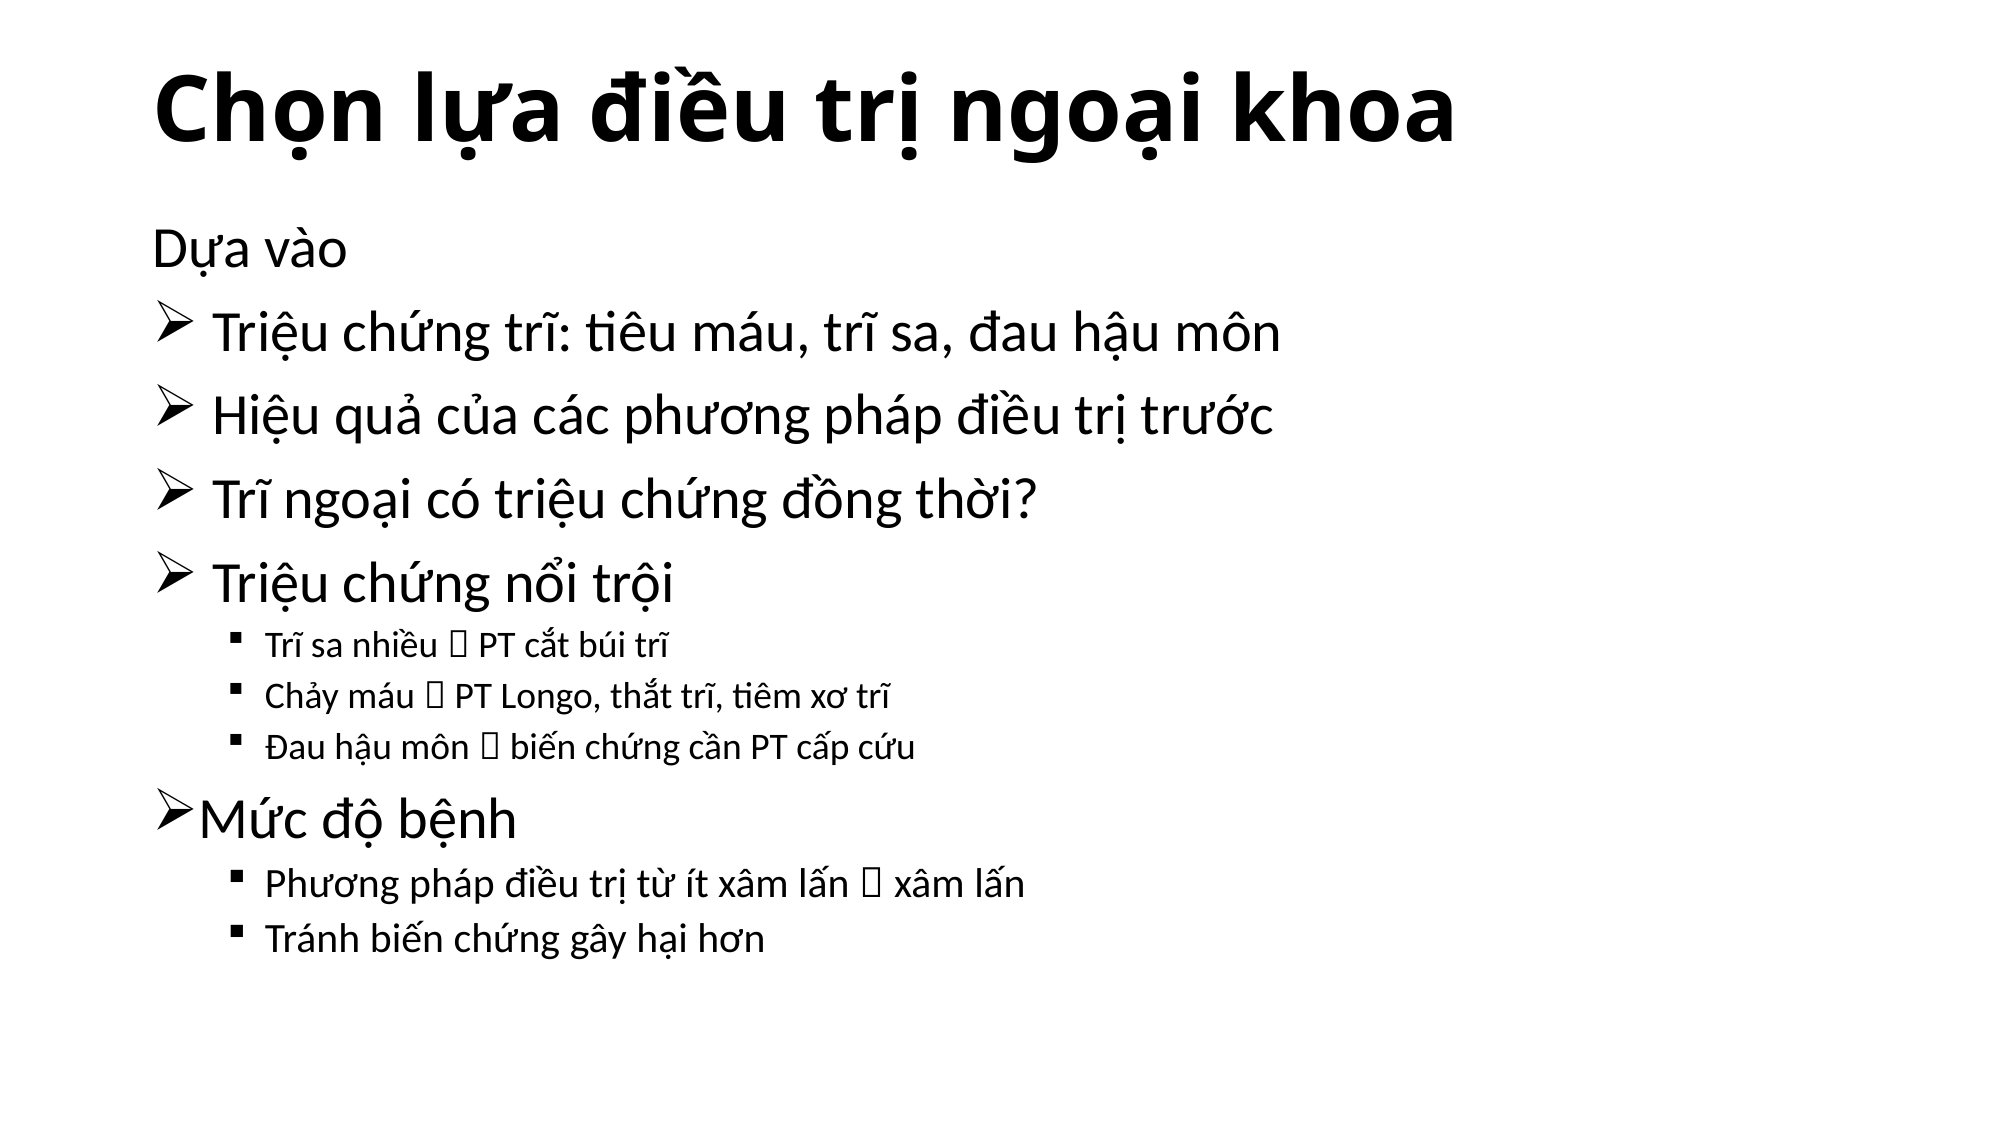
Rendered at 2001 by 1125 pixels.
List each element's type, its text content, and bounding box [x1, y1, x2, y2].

title Chọn lựa điều trị ngoại khoa [137, 3, 1863, 209]
list Dựa vào Triệu chứng trĩ: tiêu máu, trĩ sa, đau hậu môn Hiệu quả của các phương pháp điều trị trước Trĩ ngoại có triệu chứng đồng thời? Triệu chứng nổi trội Trĩ sa nhiều  PT cắt búi trĩ Chảy máu  PT Longo, thắt trĩ, tiêm xơ trĩ Đau hậu môn  biến chứng cần PT cấp cứu Mức độ bệnh Phương pháp điều trị từ ít xâm lấn  xâm lấn Tránh biến chứng gây hại hơn [137, 209, 1863, 977]
